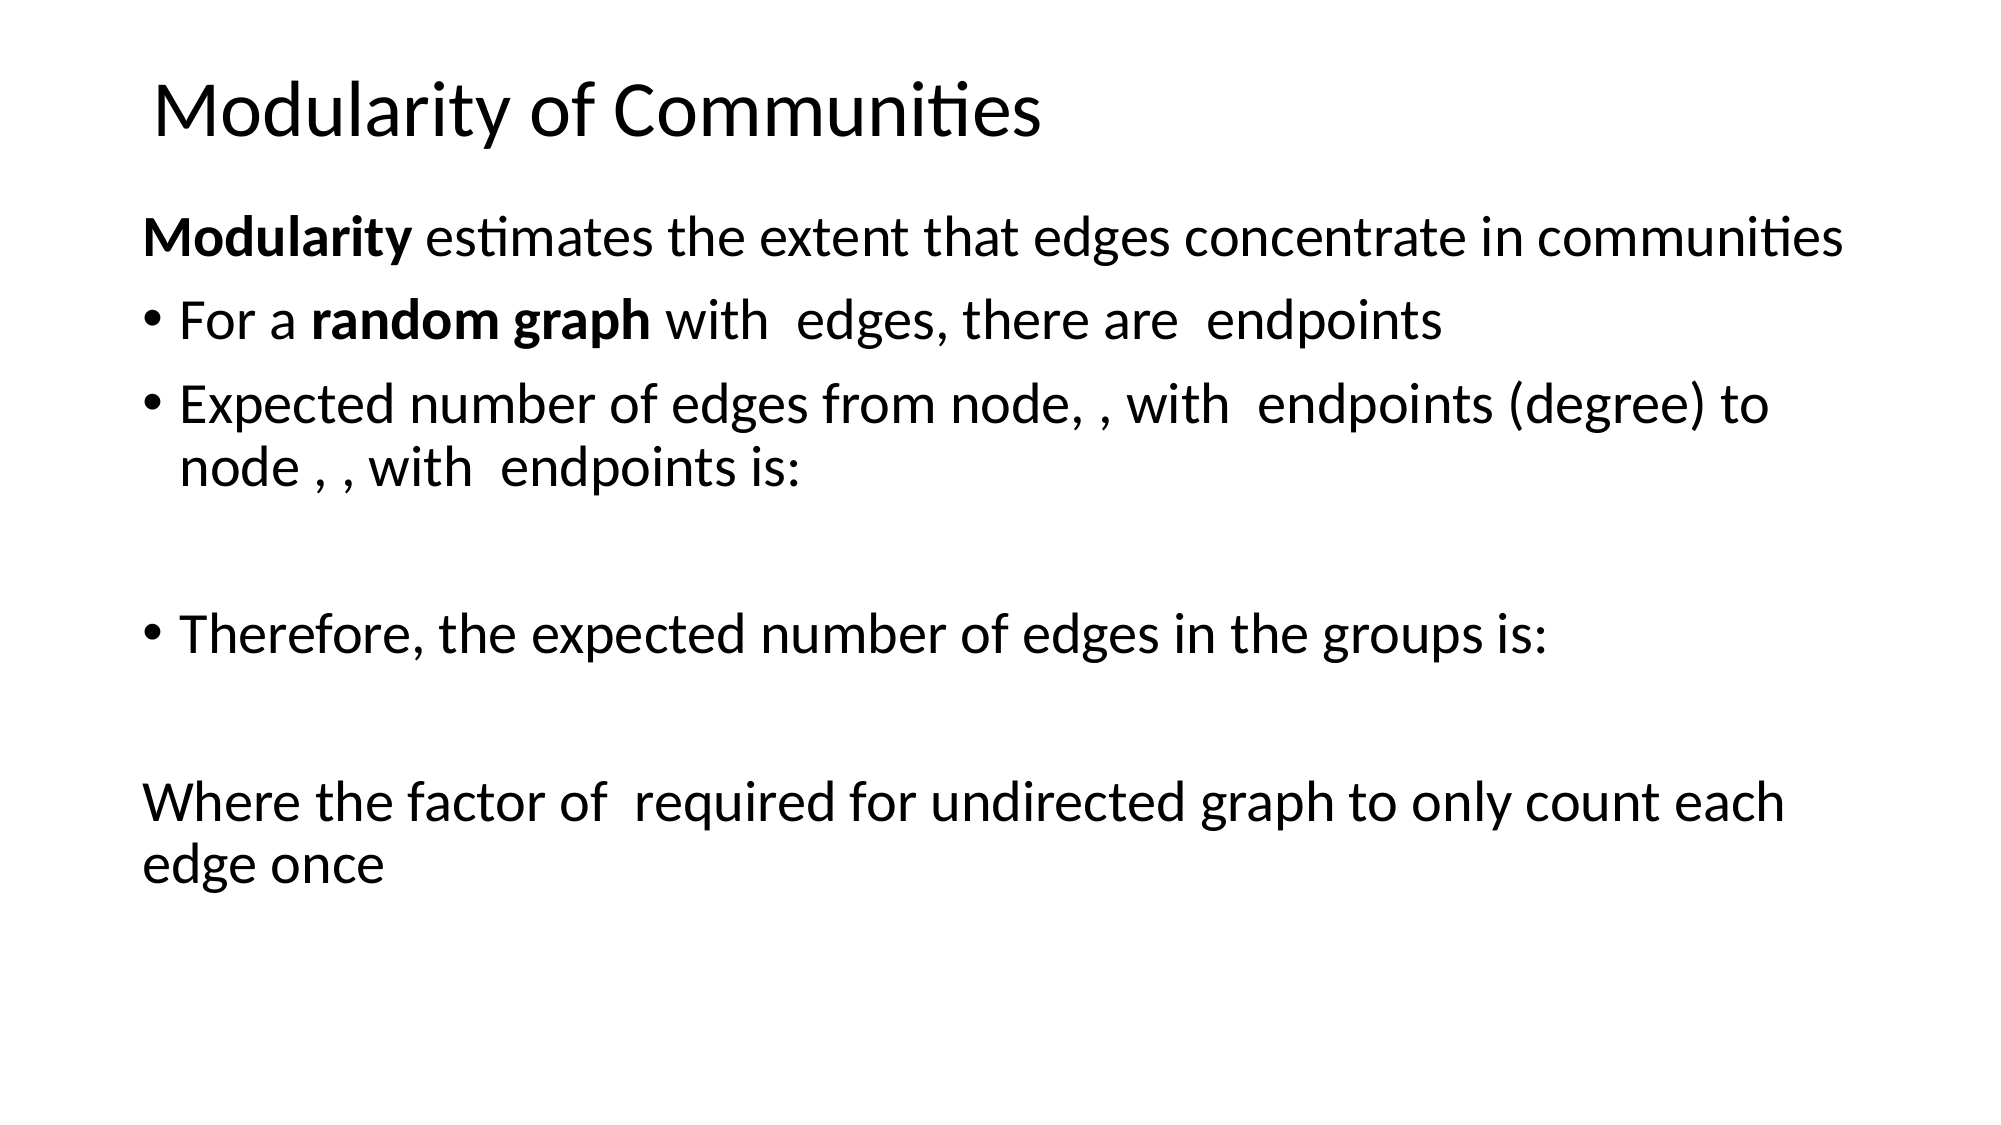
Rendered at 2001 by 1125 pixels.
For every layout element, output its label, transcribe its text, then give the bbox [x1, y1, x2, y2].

title Modularity of Communities [137, 59, 1863, 162]
